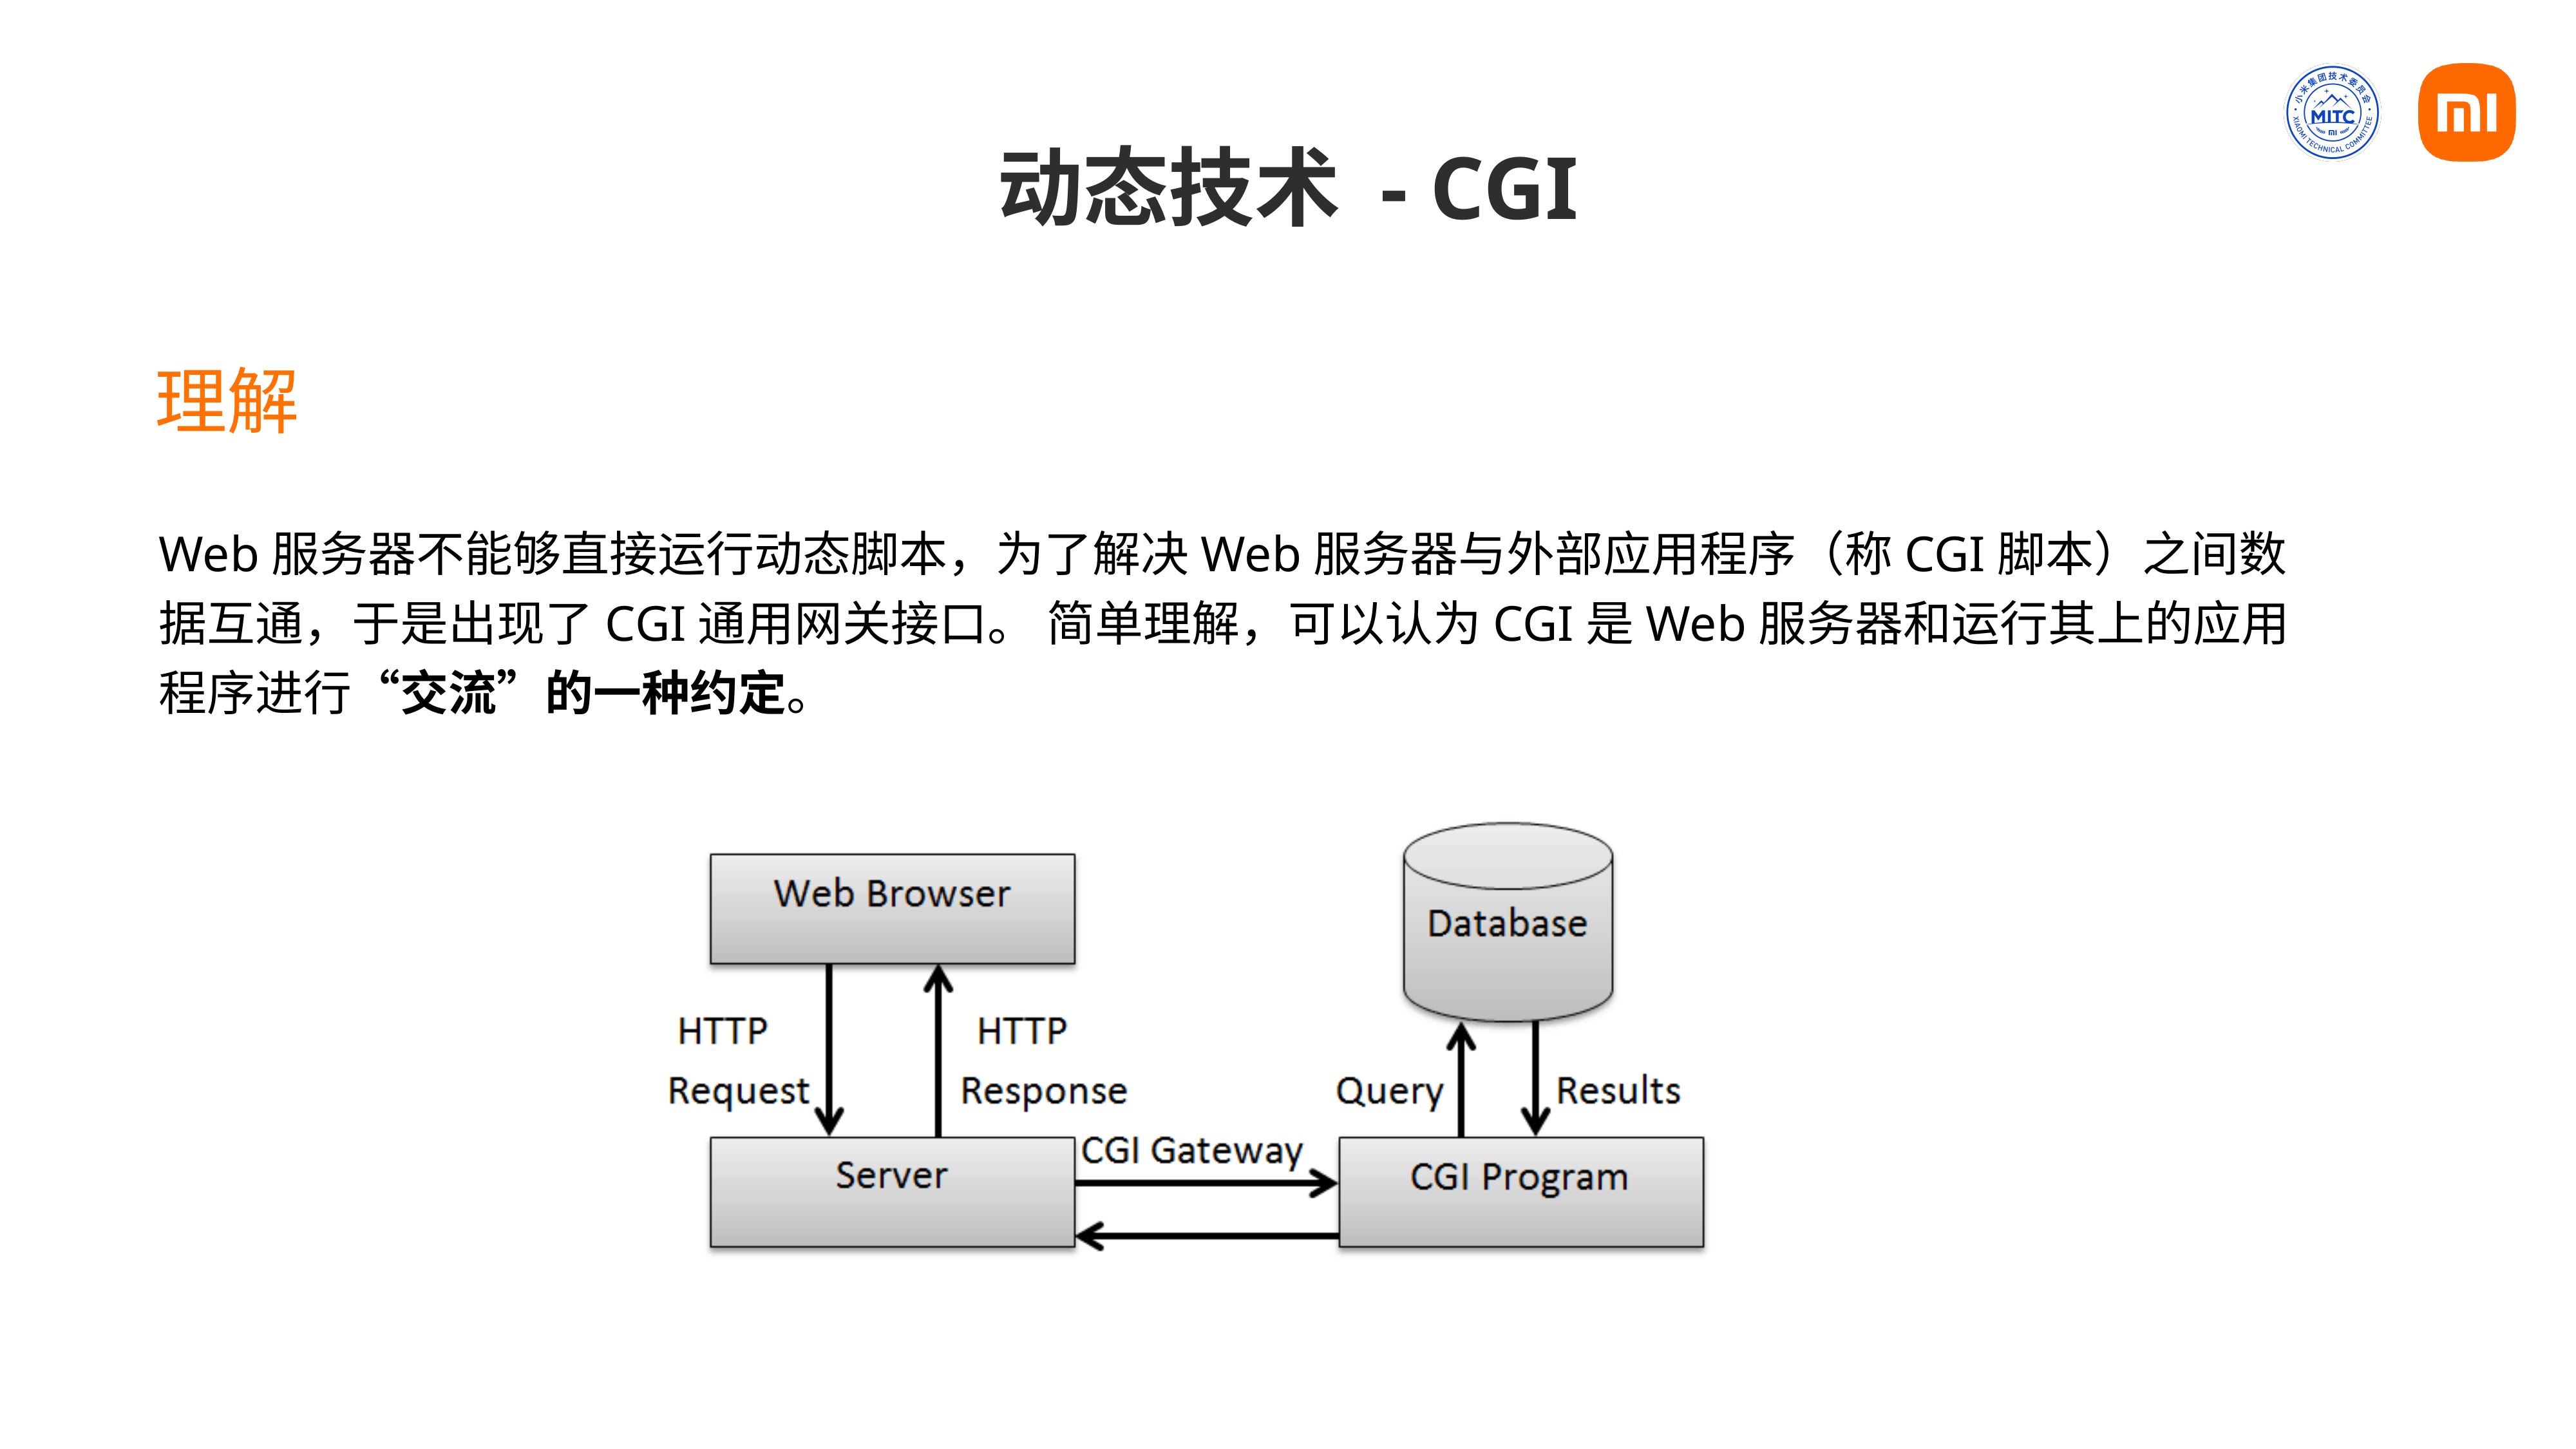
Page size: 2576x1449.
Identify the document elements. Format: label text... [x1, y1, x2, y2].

picture [2418, 63, 2516, 162]
title 动态技术 - CGI [310, 99, 2266, 270]
text_box 理解 [149, 301, 1276, 471]
picture [2284, 63, 2382, 162]
picture [658, 793, 1722, 1268]
list Web服务器不能够直接运行动态脚本，为了解决Web服务器与外部应用程序（称CGI脚本）之间数据互通，于是出现了CGI通用网关接口。 简单理解，可以认为CGI是Web服务器和运行其上的应用程序进行“交流”的一种约定。 [149, 502, 2304, 794]
